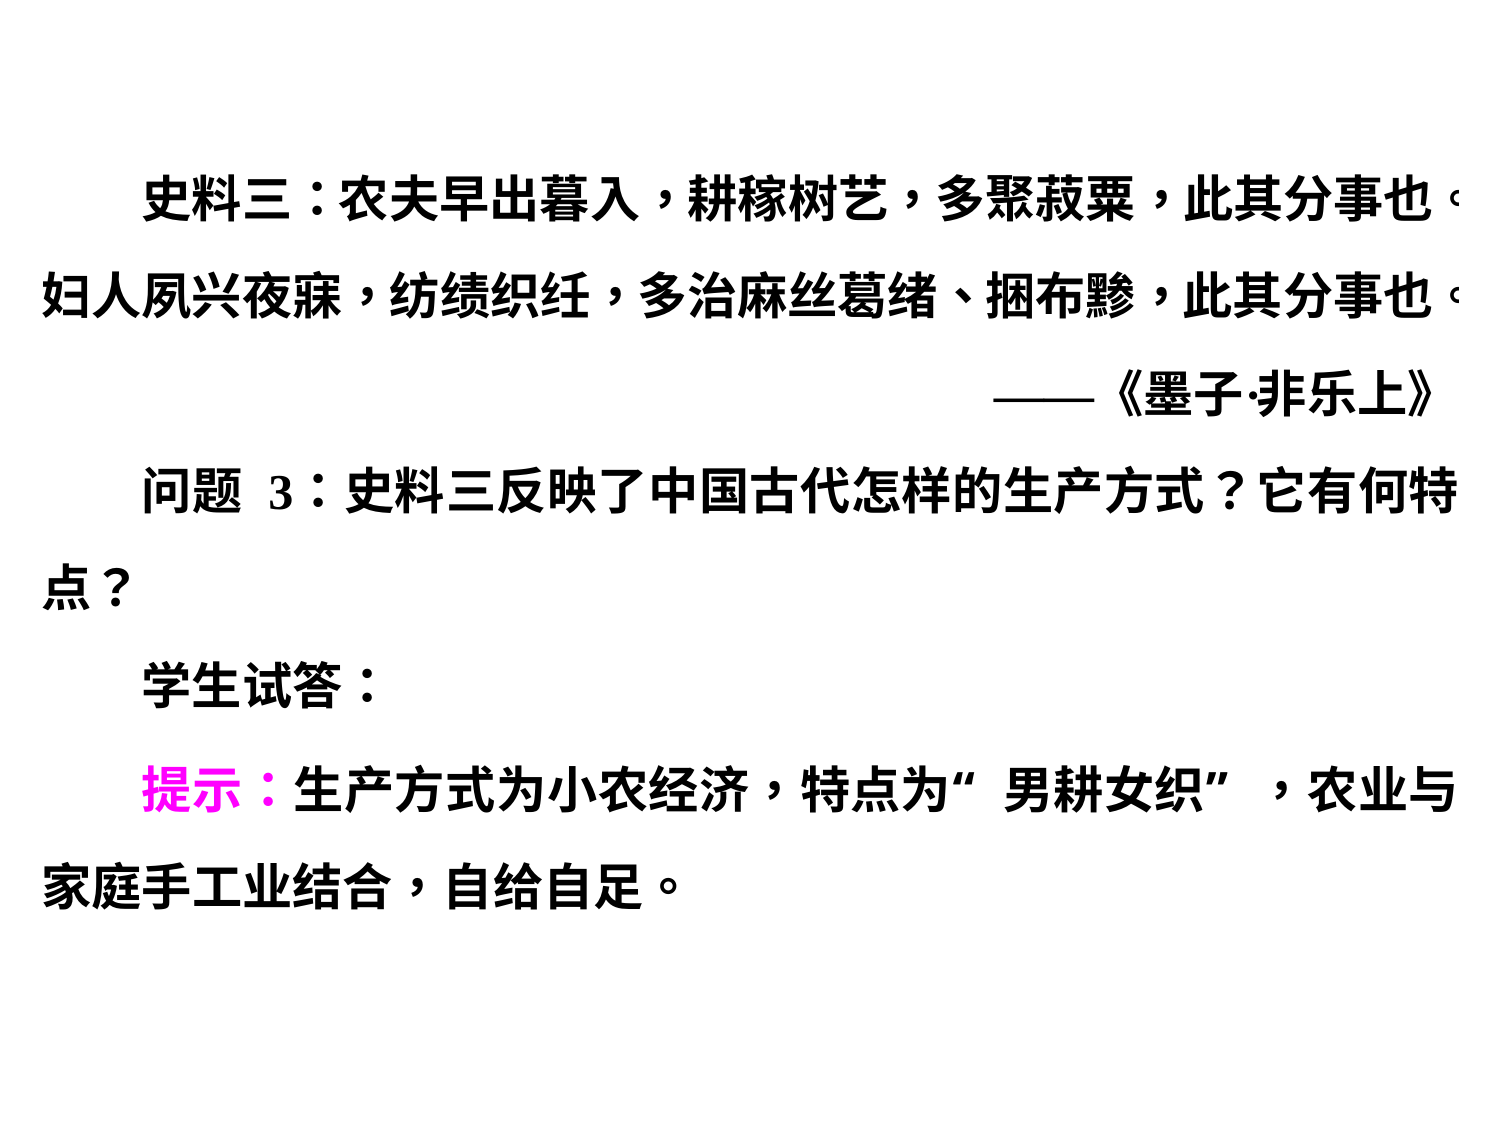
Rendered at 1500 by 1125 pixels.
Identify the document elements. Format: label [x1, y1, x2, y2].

text_box [41, 757, 1459, 953]
text_box [41, 167, 1459, 751]
